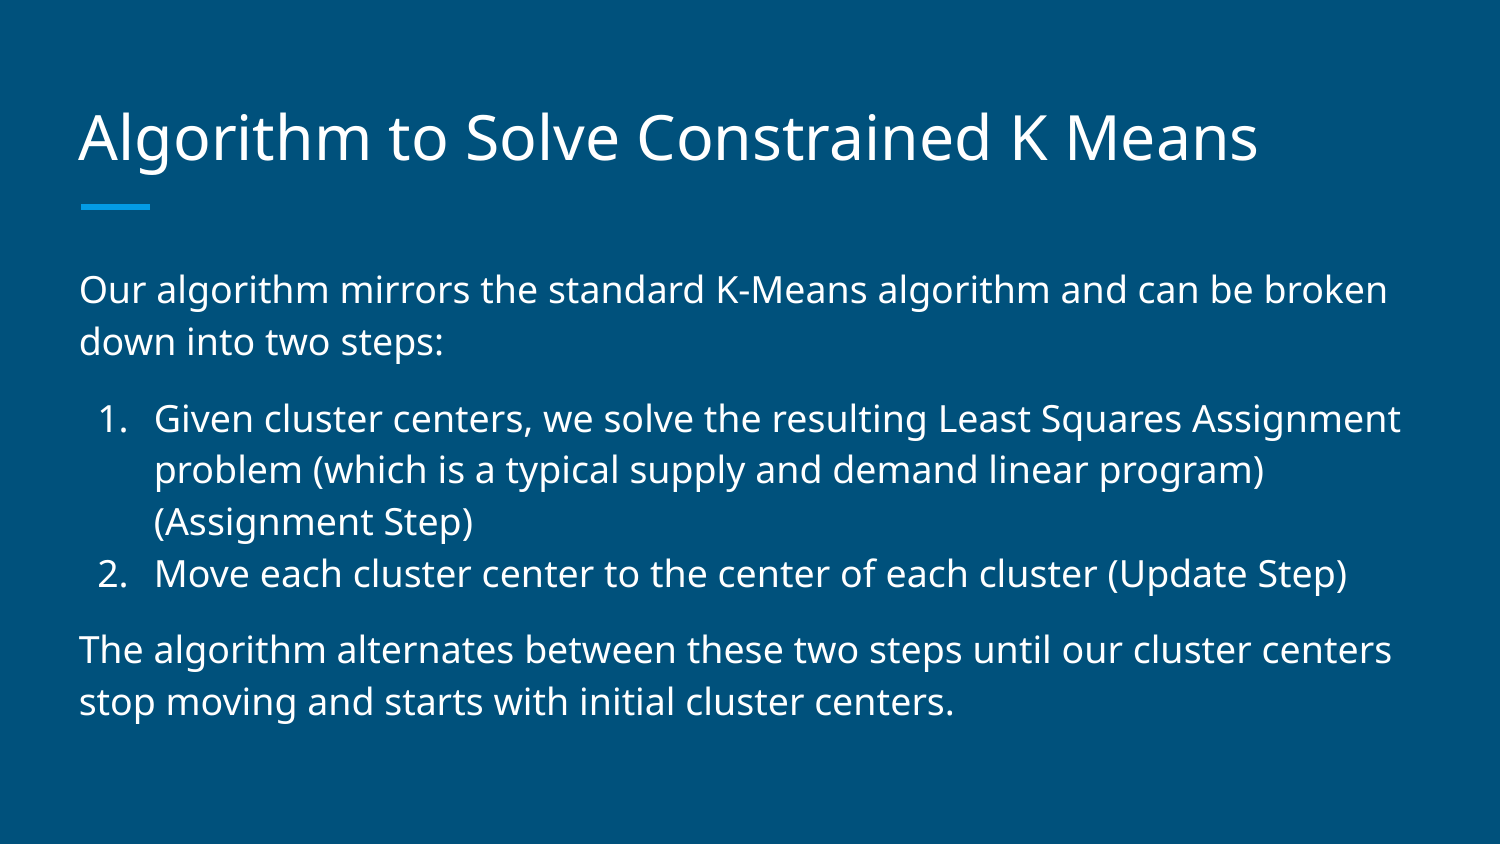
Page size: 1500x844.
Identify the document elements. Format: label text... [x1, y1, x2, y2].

list Our algorithm mirrors the standard K-Means algorithm and can be broken down into two steps: Given cluster centers, we solve the resulting Least Squares Assignment problem (which is a typical supply and demand linear program) (Assignment Step) Move each cluster center to the center of each cluster (Update Step) The algorithm alternates between these two steps until our cluster centers stop moving and starts with initial cluster centers. [63, 244, 1437, 750]
title Algorithm to Solve Constrained K Means [63, 75, 1437, 188]
